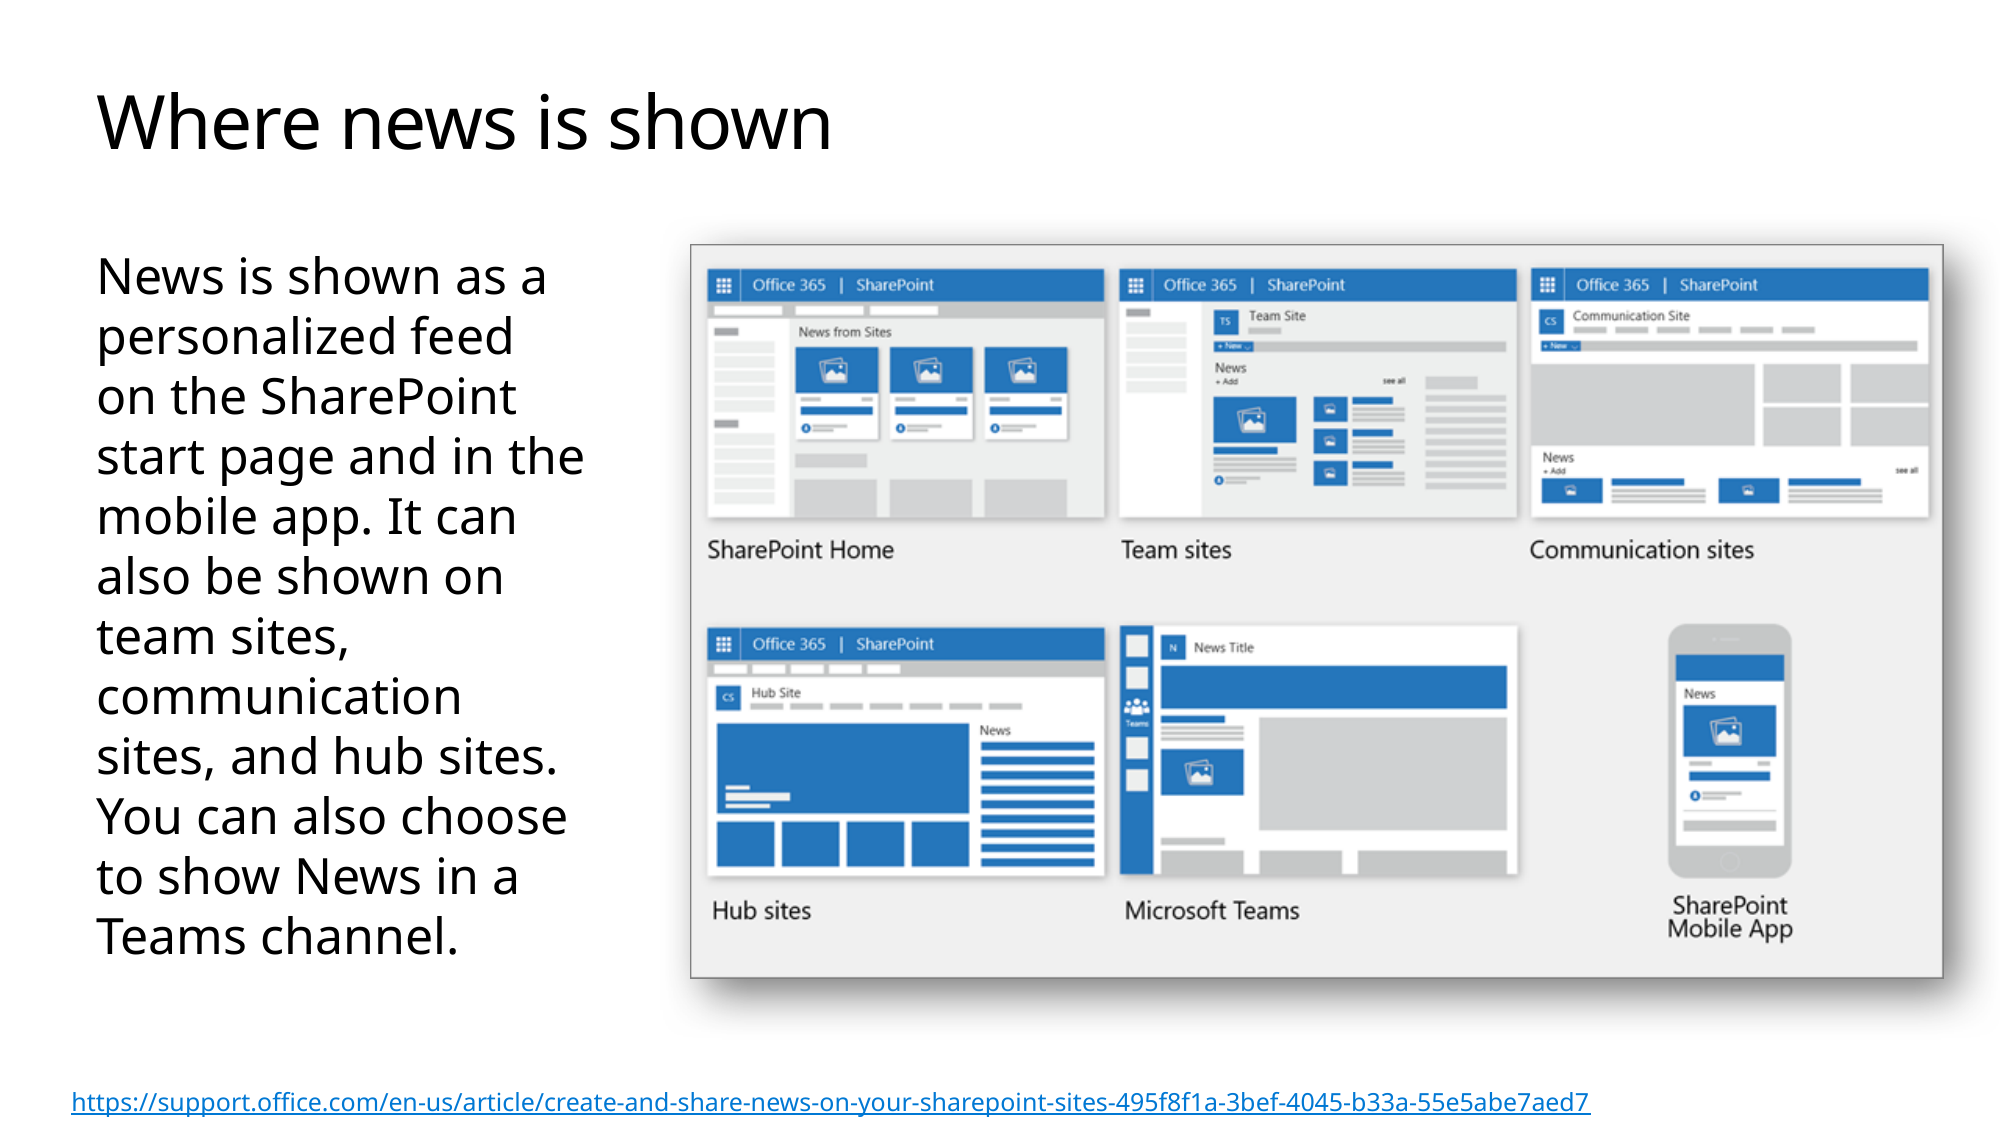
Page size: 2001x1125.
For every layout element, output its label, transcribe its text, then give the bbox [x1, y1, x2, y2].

list News is shown as a personalized feed on the SharePoint start page and in the mobile app. It can also be shown on team sites, communication sites, and hub sites. You can also choose to show News in a Teams channel. [96, 244, 587, 972]
title Where news is shown [96, 75, 1904, 166]
picture [689, 244, 1944, 980]
text_box https://support.office.com/en-us/article/create-and-share-news-on-your-sharepoint-sites-495f8f1a-3bef-4045-b33a-55e5abe7aed7 [56, 1078, 1904, 1125]
